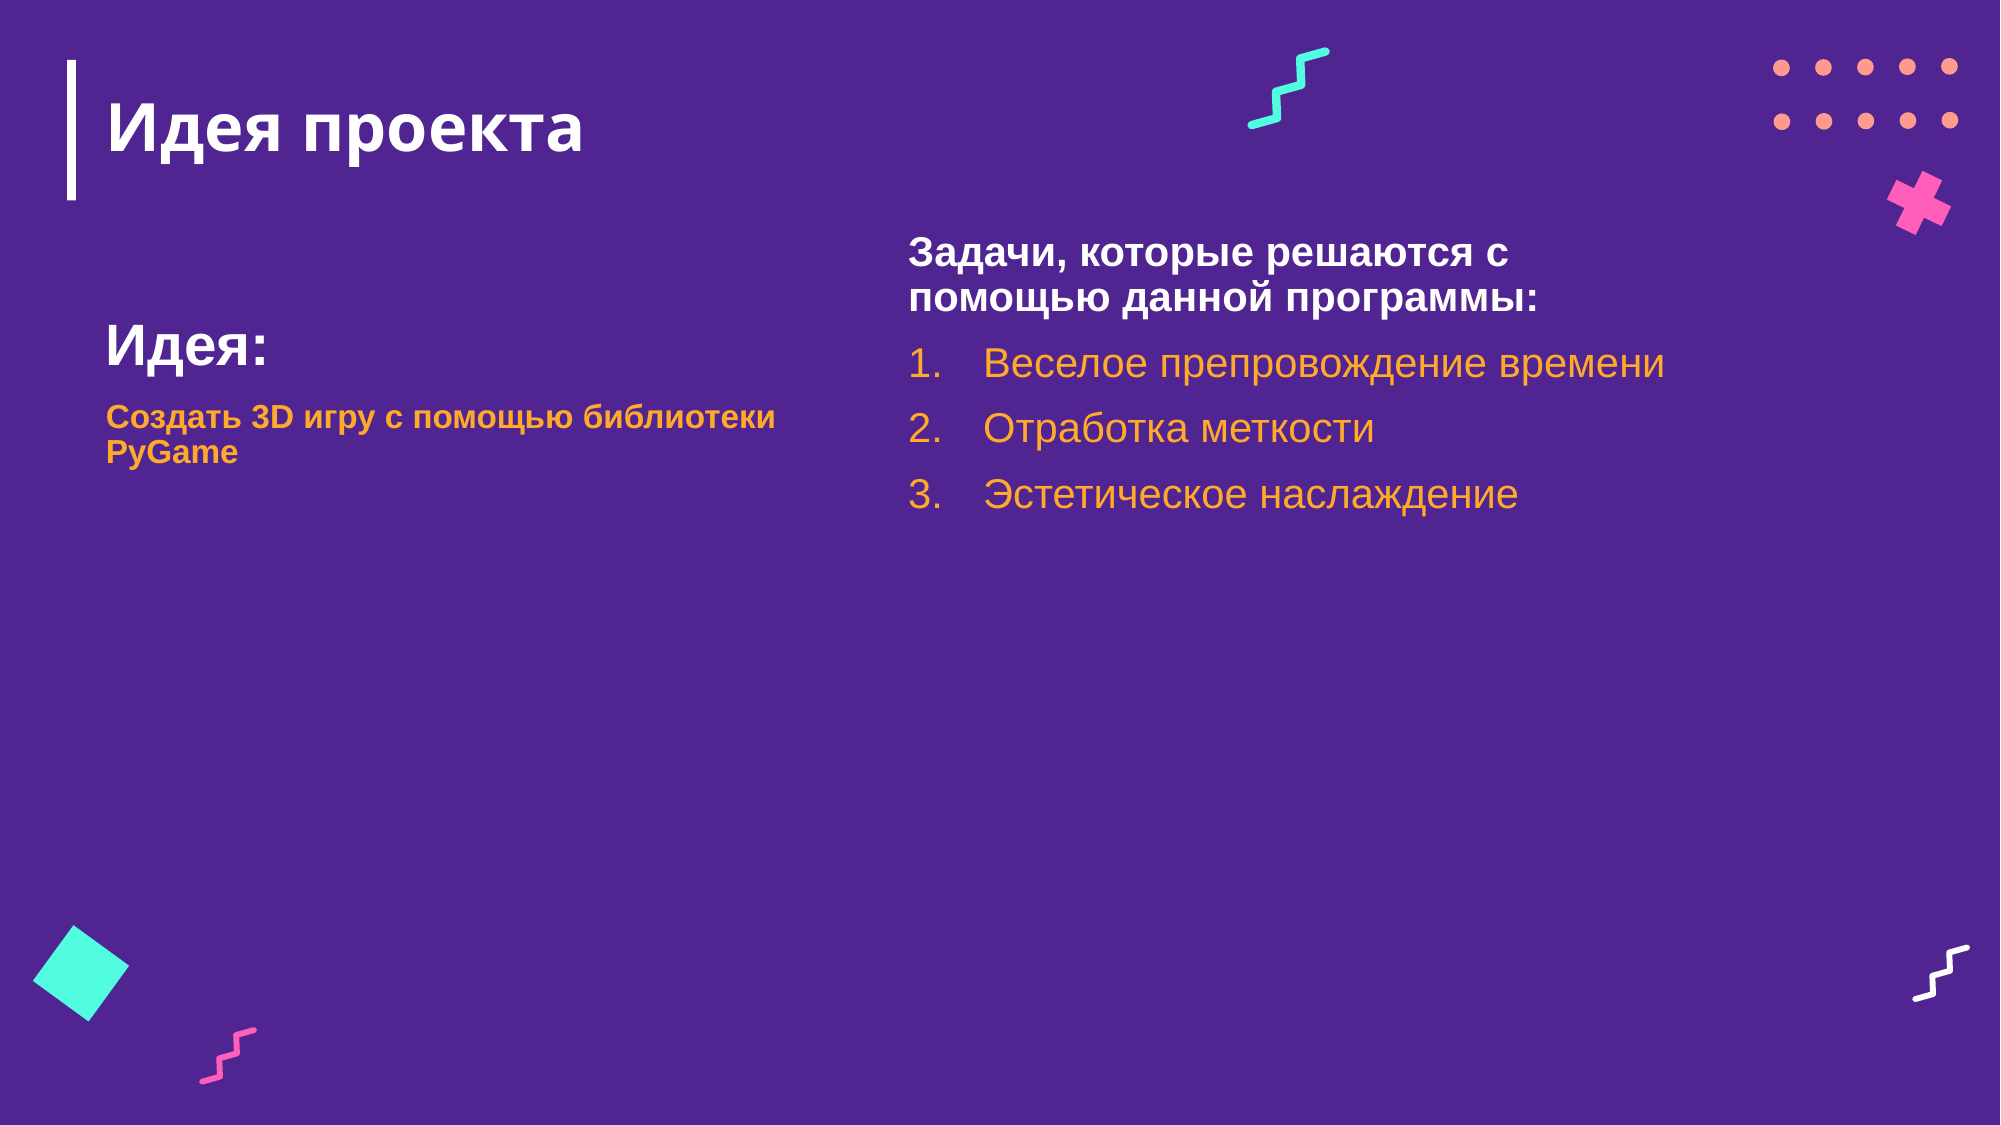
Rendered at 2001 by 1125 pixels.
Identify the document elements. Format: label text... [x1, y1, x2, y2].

subtitle Идея: Создать 3D игру с помощью библиотеки PyGame [90, 308, 851, 579]
list Задачи, которые решаются с помощью данной программы: Веселое препровождение времени Отработка меткости Эстетическое наслаждение [893, 222, 1715, 1078]
title Идея проекта [90, 59, 1395, 201]
